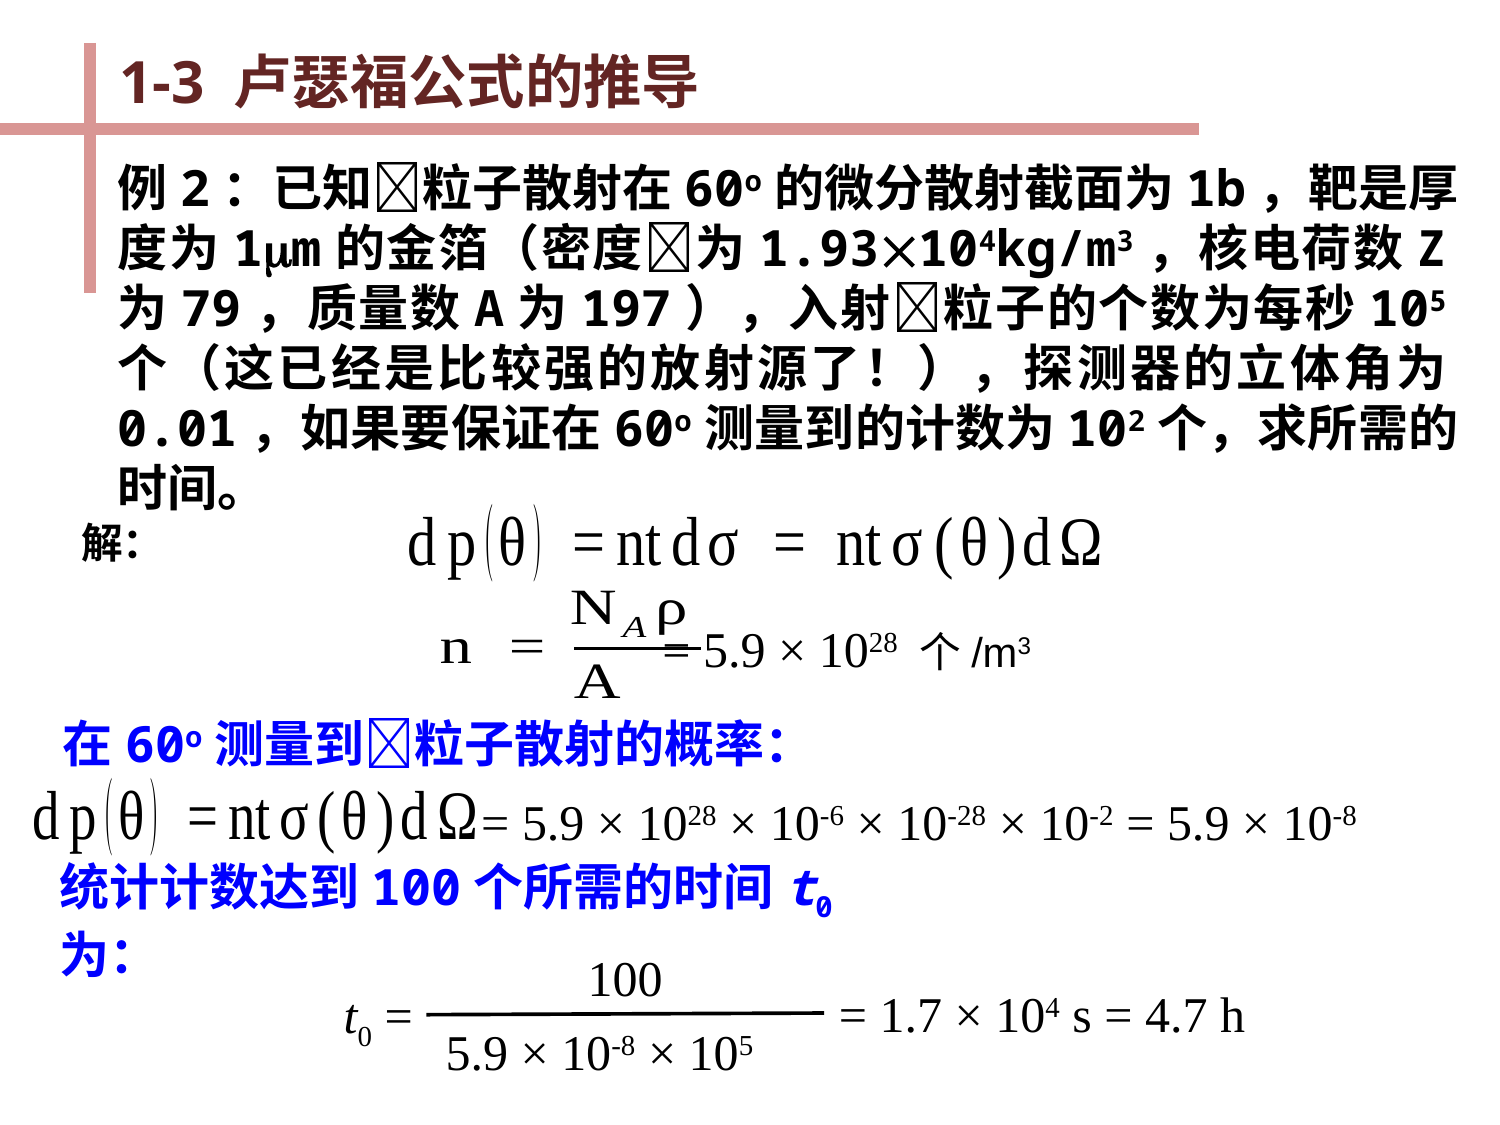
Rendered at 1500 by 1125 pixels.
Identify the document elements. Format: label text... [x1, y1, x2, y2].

text_box = 5.9 × 1028 × 10-6 × 10-28 × 10-2 = 5.9 × 10-8 [466, 782, 1500, 858]
text_box 1-3 卢瑟福公式的推导 [104, 37, 1341, 123]
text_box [328, 938, 825, 1089]
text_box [439, 580, 1073, 709]
text_box 在60o测量到粒子散射的概率： [48, 704, 892, 780]
text_box 解： [66, 509, 181, 575]
text_box = 1.7 × 104 s = 4.7 h [830, 975, 1321, 1050]
text_box 统计计数达到100个所需的时间t0为： [44, 847, 889, 992]
text_box 例2：已知粒子散射在60o的微分散射截面为1b，靶是厚度为1m的金箔（密度为1.93104kg/m3，核电荷数Z为79，质量数A为197），入射粒子的个数为每秒105个（这已经是比较强的放射源了！），探测器的立体角为0.01，如果要保证在60o测量到的计数为102个，求所需的时间。 [103, 148, 1474, 524]
